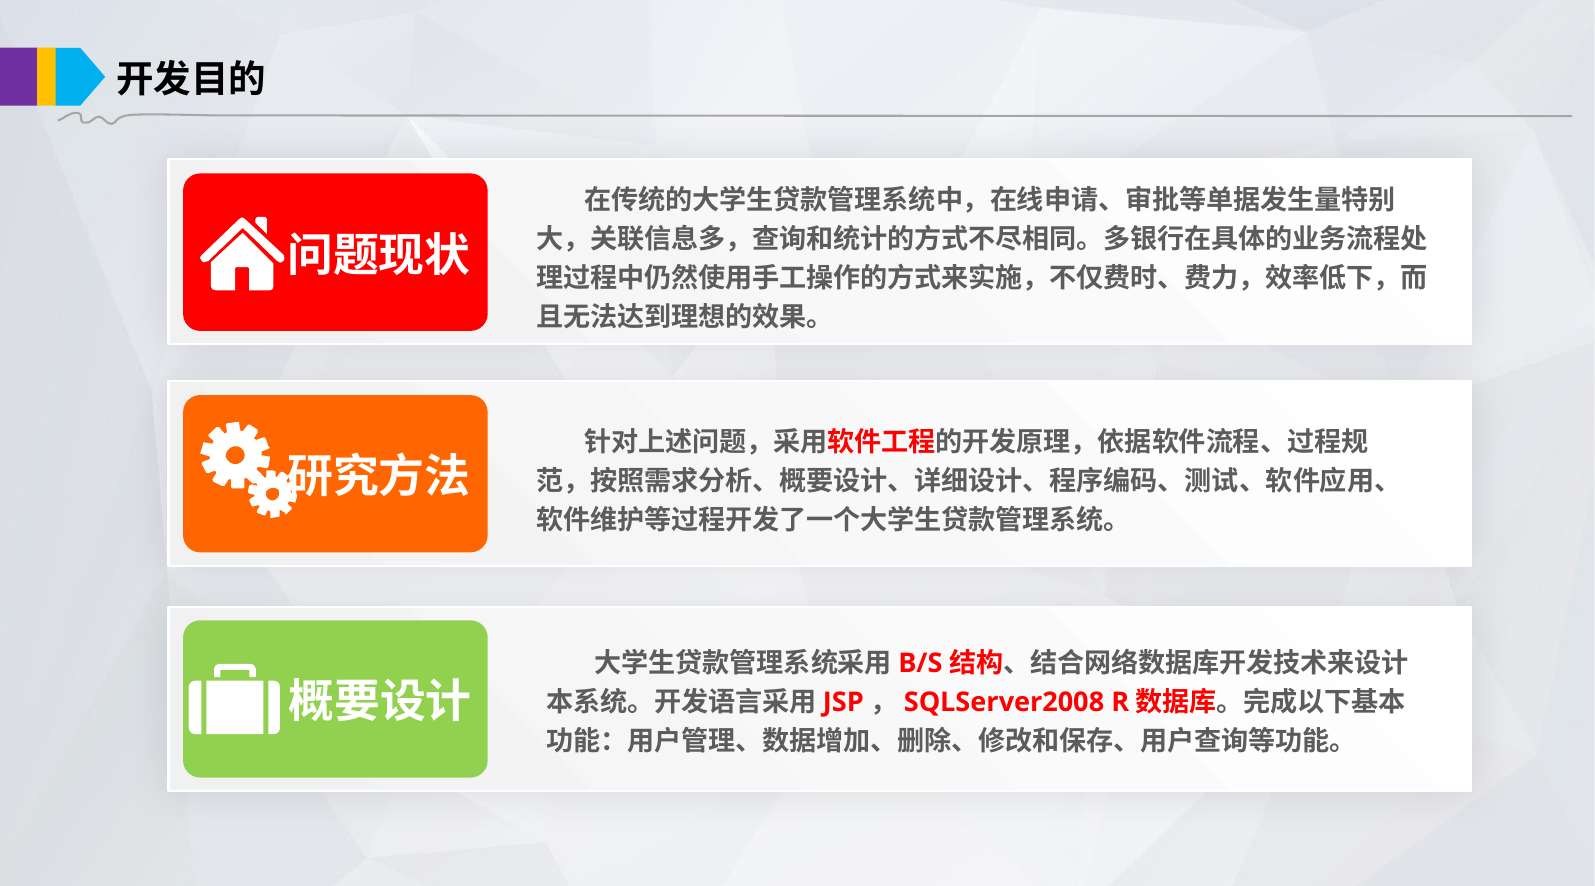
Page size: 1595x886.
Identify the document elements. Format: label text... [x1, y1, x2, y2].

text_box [0, 47, 106, 106]
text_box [182, 620, 488, 778]
text_box [168, 381, 1471, 566]
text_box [182, 394, 497, 553]
text_box 大学生贷款管理系统采用B/S结构、结合网络数据库开发技术来设计本系统。开发语言采用JSP，SQLServer2008 R数据库。完成以下基本功能：用户管理、数据增加、删除、修改和保存、用户查询等功能。 [530, 630, 1434, 764]
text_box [182, 173, 497, 332]
text_box [168, 159, 1471, 344]
text_box 开发目的 [108, 49, 646, 106]
text_box [168, 606, 1471, 791]
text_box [57, 112, 1573, 125]
text_box 在传统的大学生贷款管理系统中，在线申请、审批等单据发生量特别大，关联信息多，查询和统计的方式不尽相同。多银行在具体的业务流程处理过程中仍然使用手工操作的方式来实施，不仅费时、费力，效率低下，而且无法达到理想的效果。 [520, 168, 1446, 341]
text_box 针对上述问题，采用软件工程的开发原理，依据软件流程、过程规范，按照需求分析、概要设计、详细设计、程序编码、测试、软件应用、软件维护等过程开发了一个大学生贷款管理系统。 [520, 409, 1434, 544]
picture [0, 0, 1595, 886]
